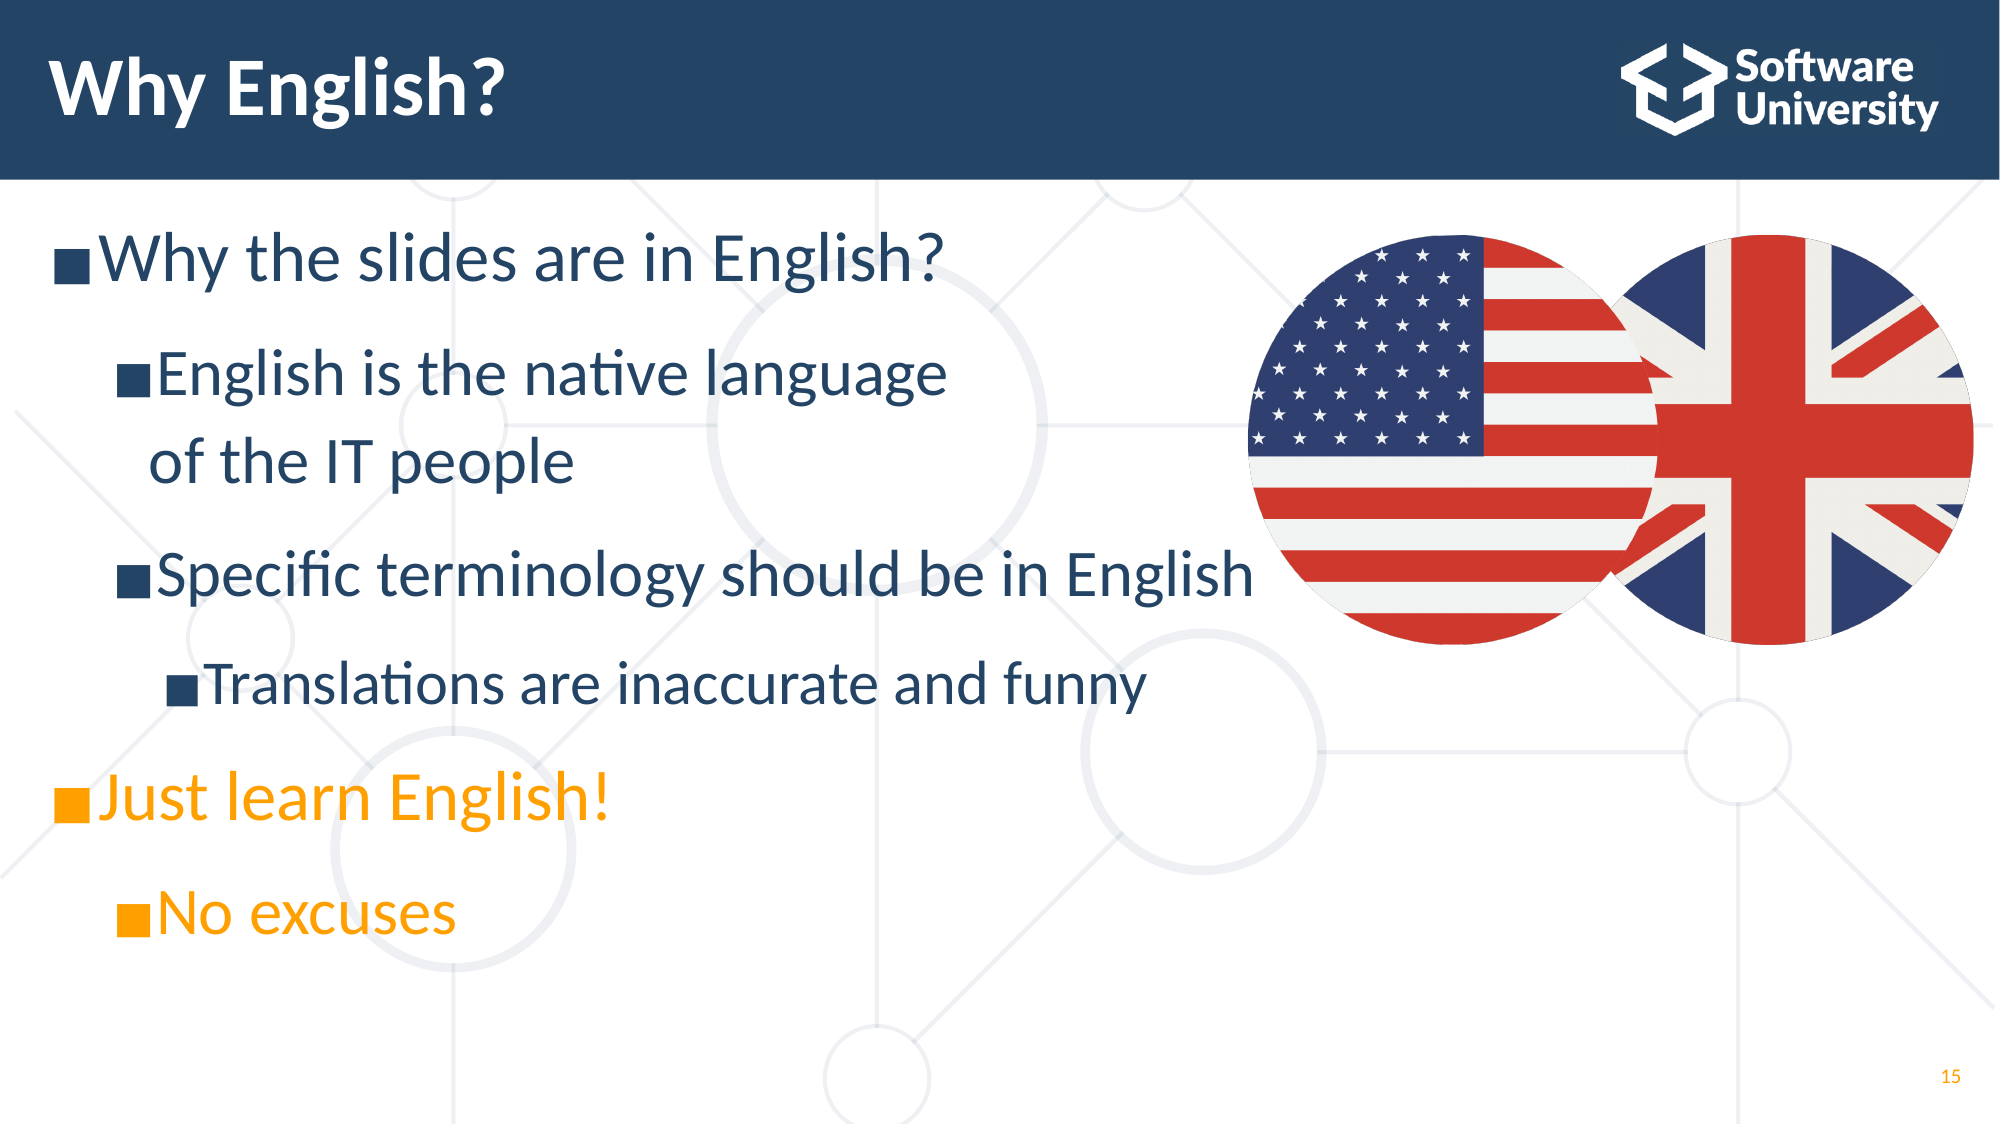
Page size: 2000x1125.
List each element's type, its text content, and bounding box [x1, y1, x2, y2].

slide_number 15 [1896, 1049, 1968, 1101]
picture [1236, 0, 1984, 902]
title Why English? [31, 16, 1231, 162]
list Why the slides are in English? English is the native language of the IT people Specific terminology should be in English Translations are inaccurate and funny Just learn English! No excuses [31, 196, 1970, 1050]
